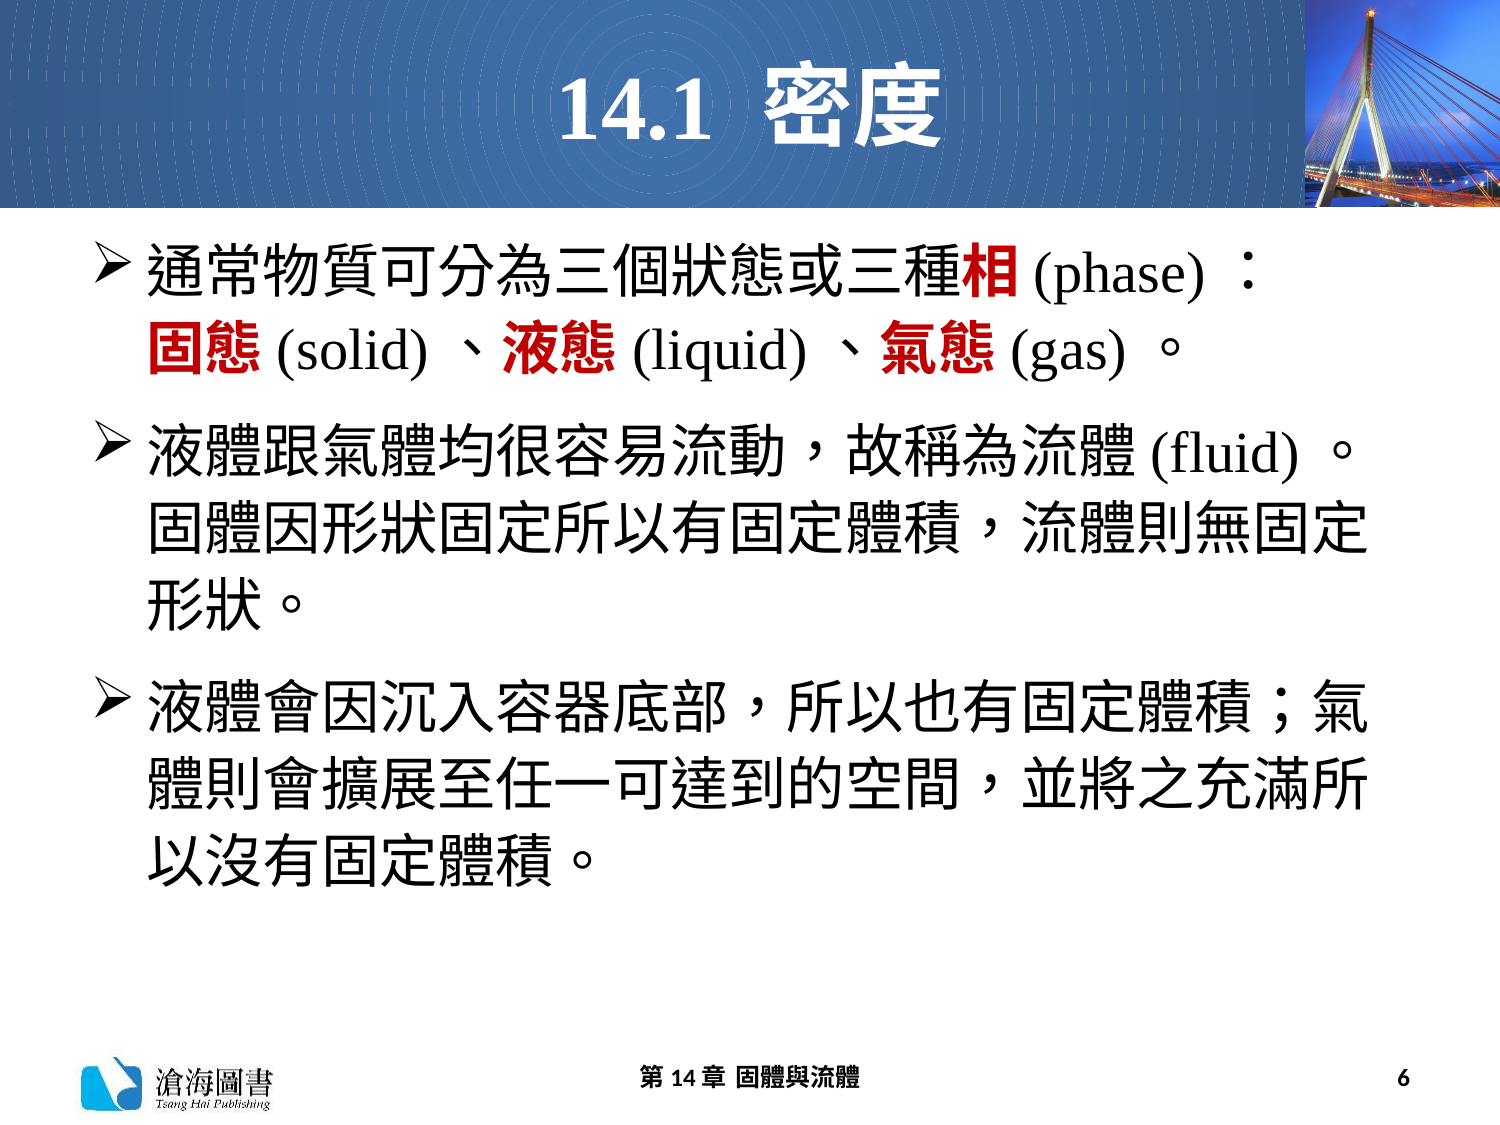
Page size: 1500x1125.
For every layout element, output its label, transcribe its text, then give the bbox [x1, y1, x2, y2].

footer 第14章 固體與流體 [512, 1046, 988, 1107]
picture [1305, 0, 1500, 207]
picture [75, 1049, 274, 1118]
title 14.1 密度 [75, 21, 1425, 185]
list 通常物質可分為三個狀態或三種相(phase)： 固態(solid)、液態(liquid)、氣態(gas)。 液體跟氣體均很容易流動，故稱為流體(fluid)。固體因形狀固定所以有固定體積，流體則無固定形狀。 液體會因沉入容器底部，所以也有固定體積；氣體則會擴展至任一可達到的空間，並將之充滿所以沒有固定體積。 [75, 219, 1425, 1043]
slide_number 6 [1074, 1046, 1425, 1107]
